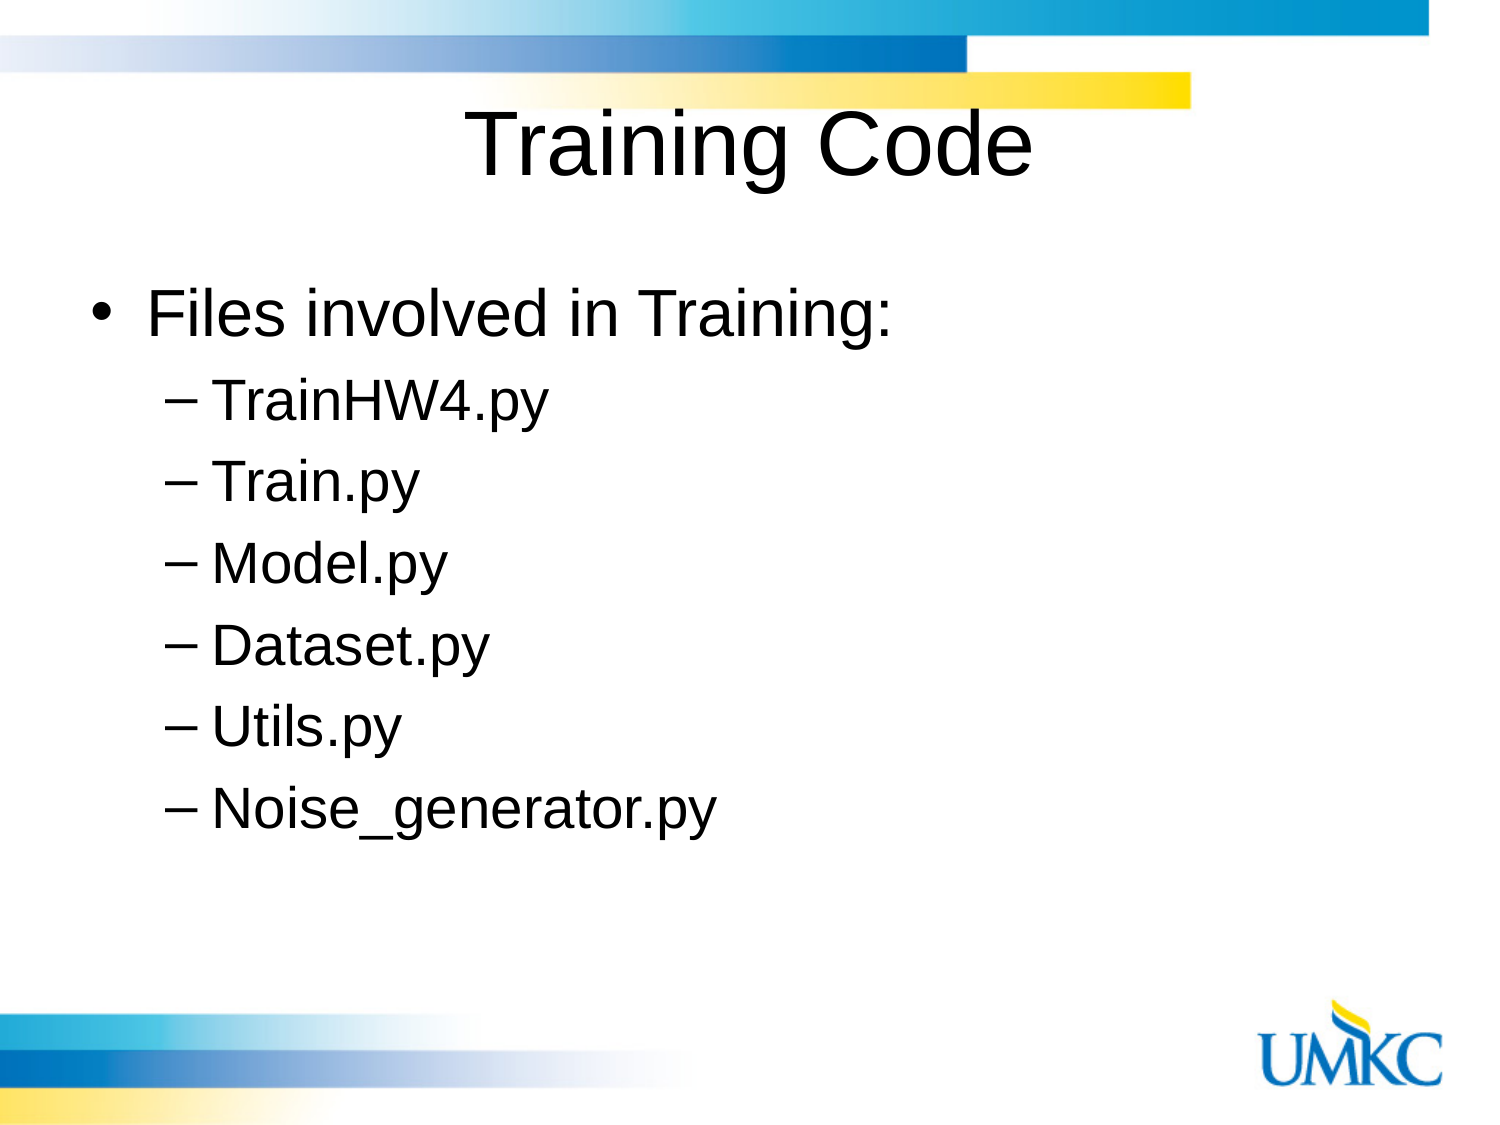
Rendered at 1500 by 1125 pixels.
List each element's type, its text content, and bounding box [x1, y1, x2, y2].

list Files involved in Training: TrainHW4.py Train.py Model.py Dataset.py Utils.py Noise_generator.py [75, 262, 1425, 1005]
title Training Code [75, 45, 1425, 233]
picture [0, 0, 1500, 1125]
